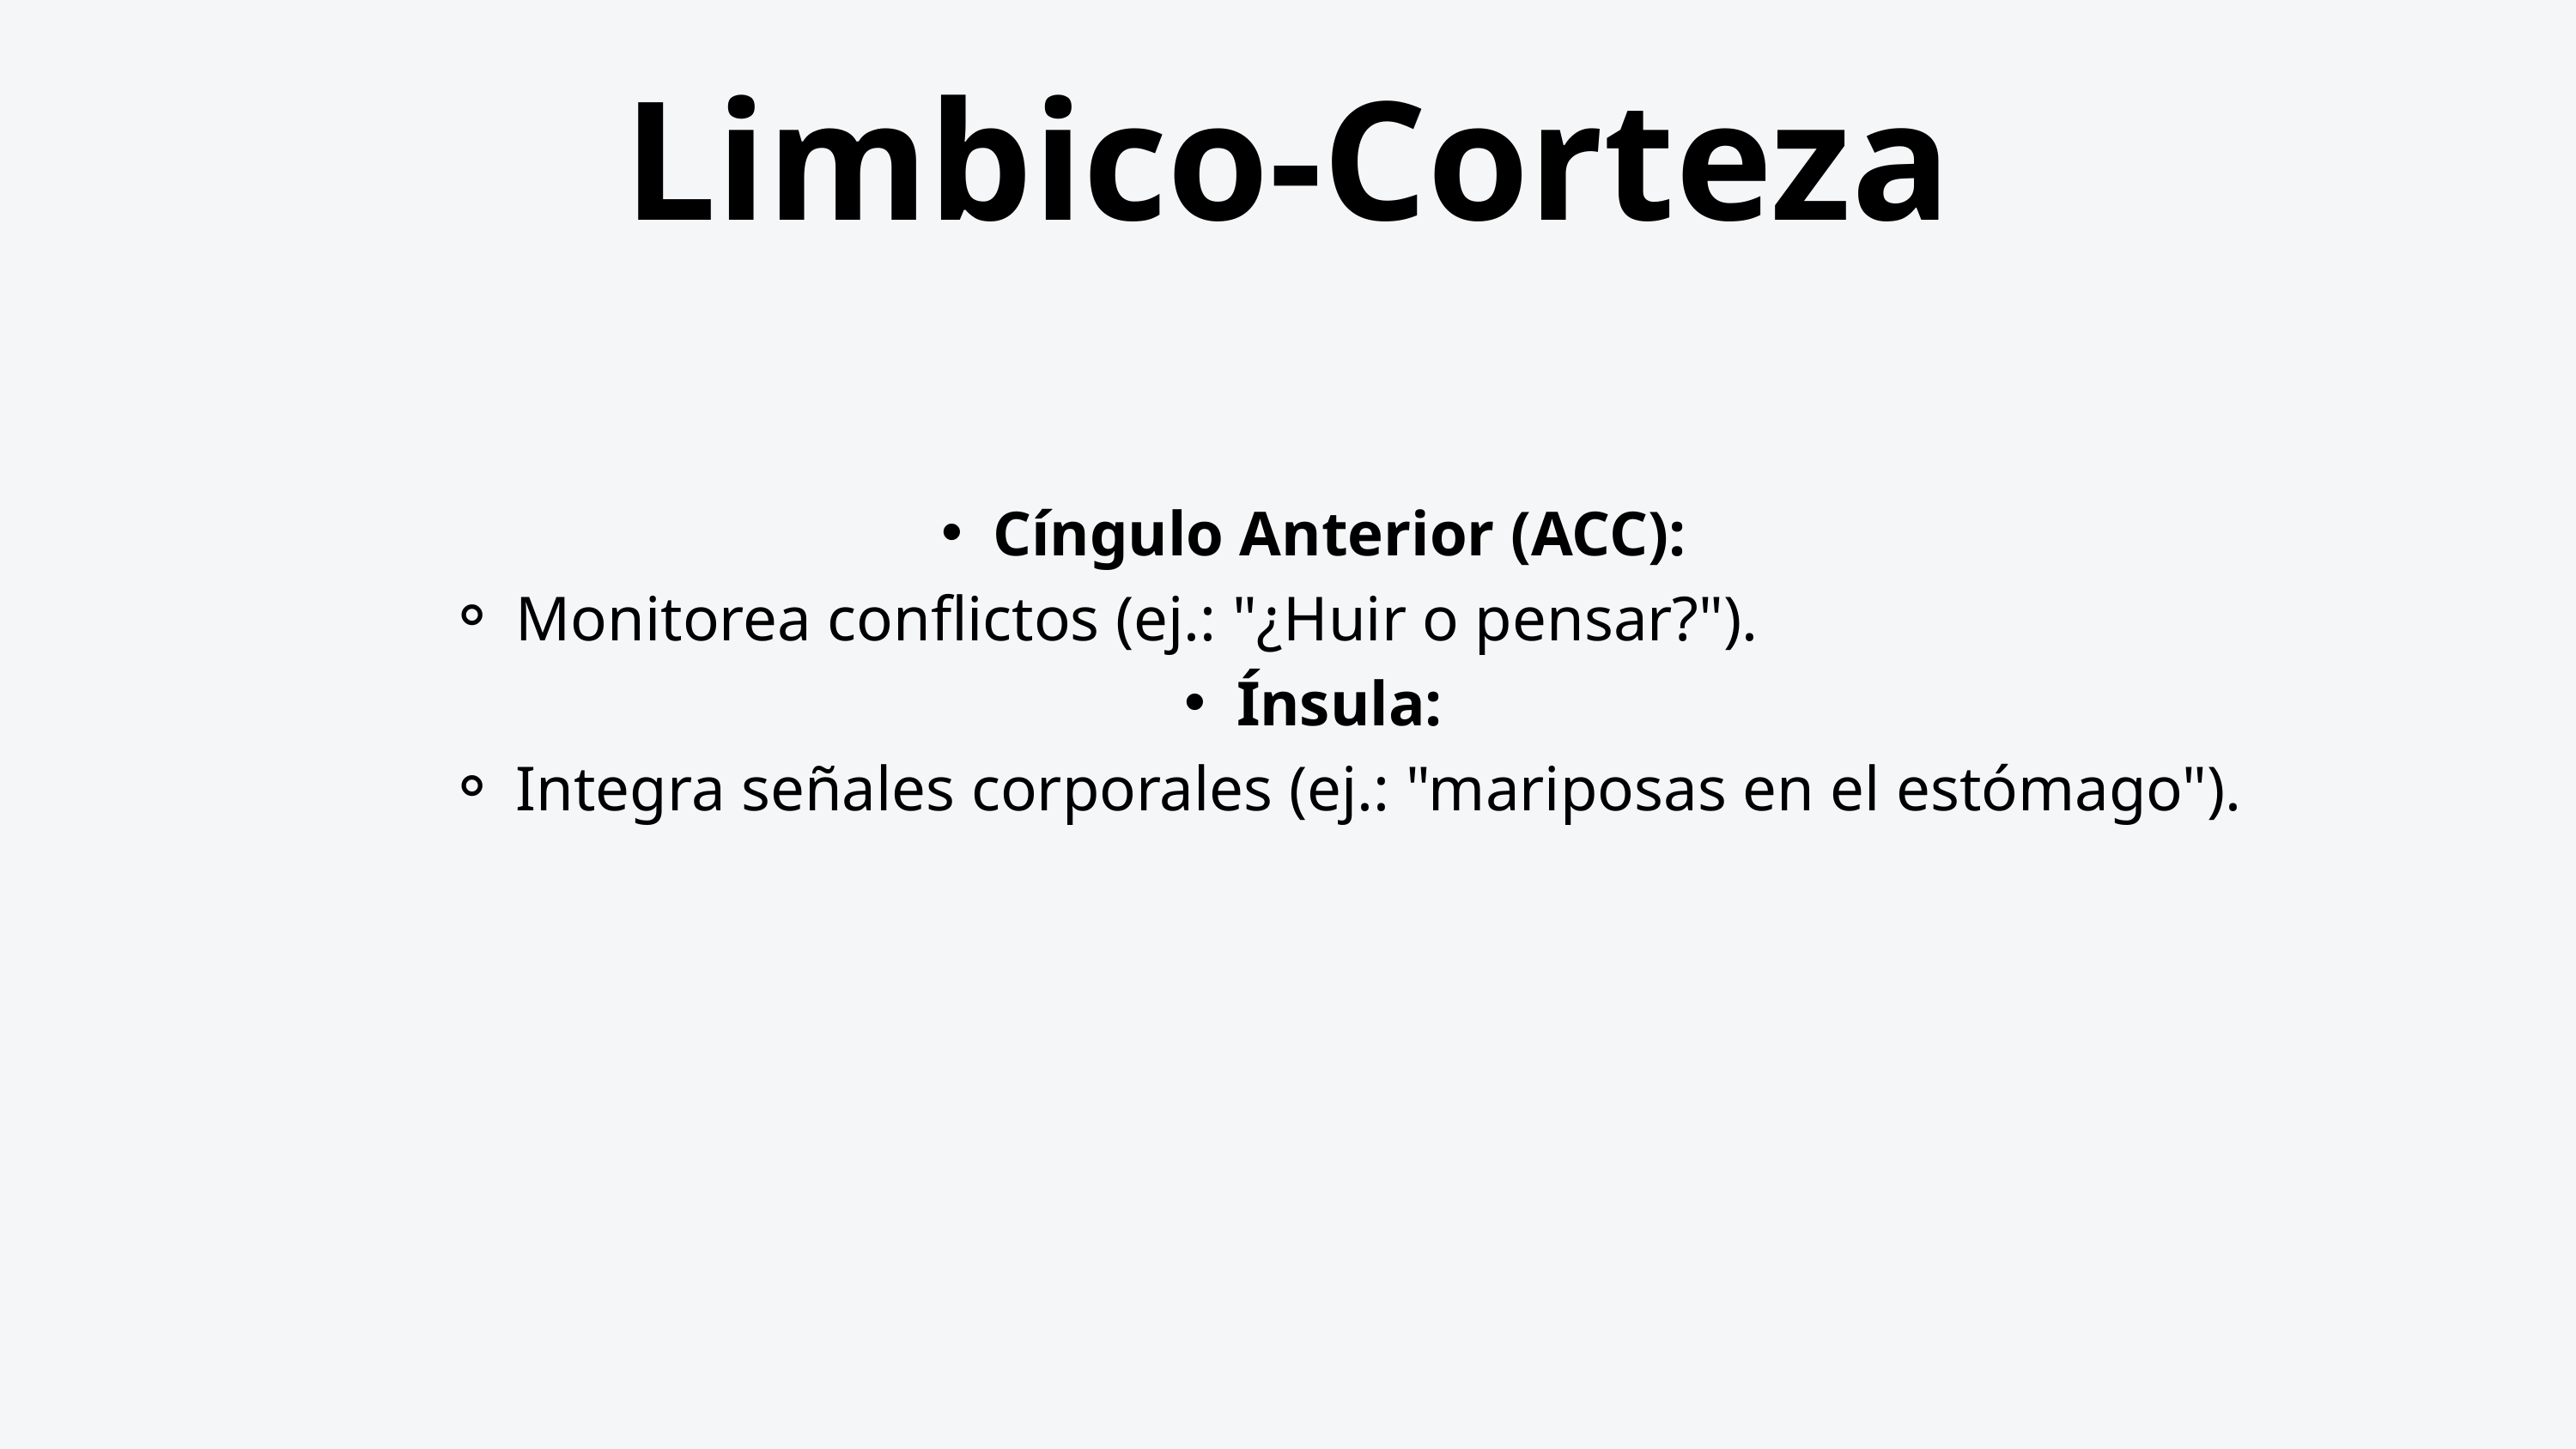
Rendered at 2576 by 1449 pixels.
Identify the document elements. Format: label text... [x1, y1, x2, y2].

text_box Cíngulo Anterior (ACC): Monitorea conflictos (ej.: "¿Huir o pensar?"). Ínsula: Integra señales corporales (ej.: "mariposas en el estómago"). [309, 482, 2267, 909]
text_box Limbico-Corteza [620, 22, 1956, 253]
